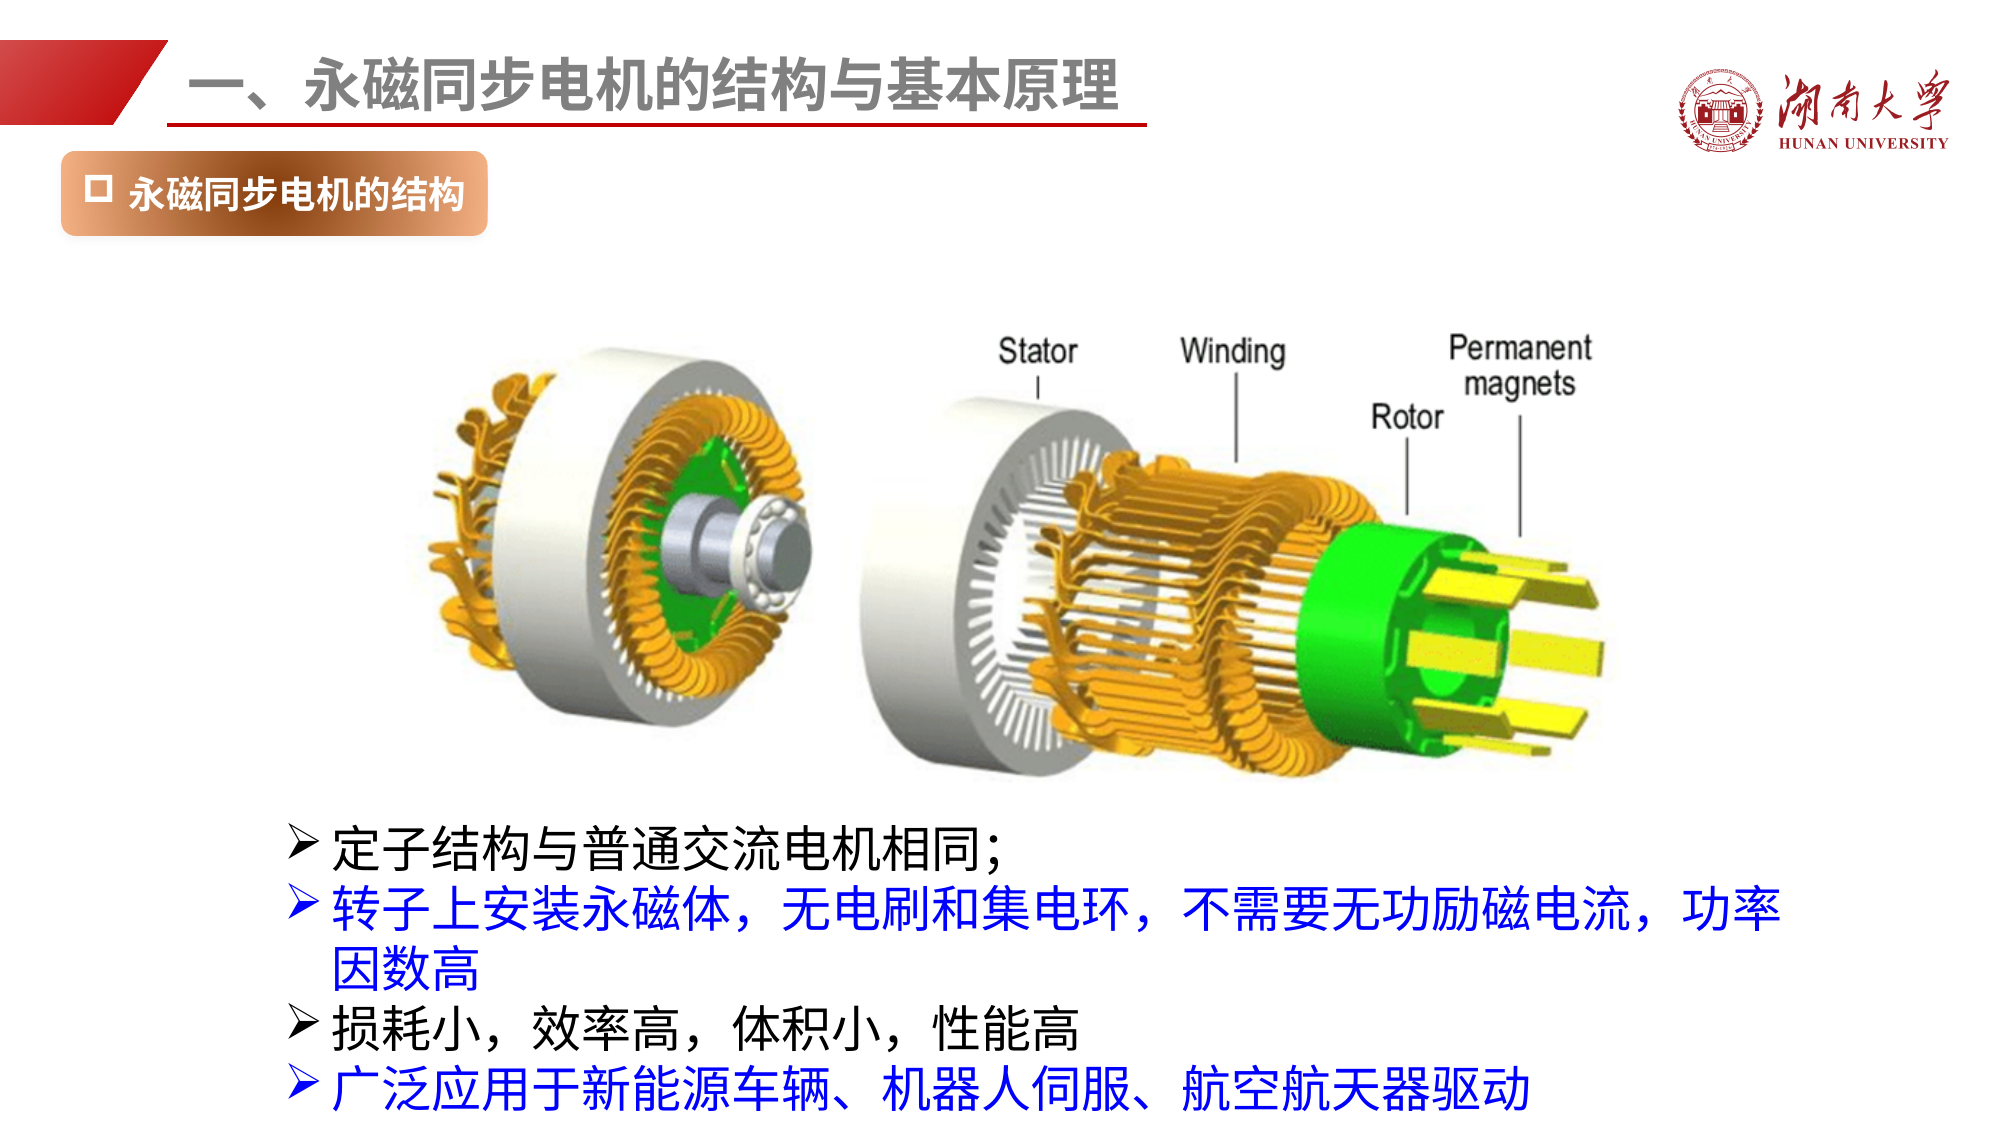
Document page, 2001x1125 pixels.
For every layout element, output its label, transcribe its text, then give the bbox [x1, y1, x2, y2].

text_box 永磁同步电机的结构 [60, 183, 489, 237]
picture [398, 318, 1643, 788]
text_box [0, 40, 2000, 183]
text_box 定子结构与普通交流电机相同； 转子上安装永磁体，无电刷和集电环，不需要无功励磁电流，功率因数高 损耗小，效率高，体积小，性能高 广泛应用于新能源车辆、机器人伺服、航空航天器驱动 [269, 809, 1808, 1125]
